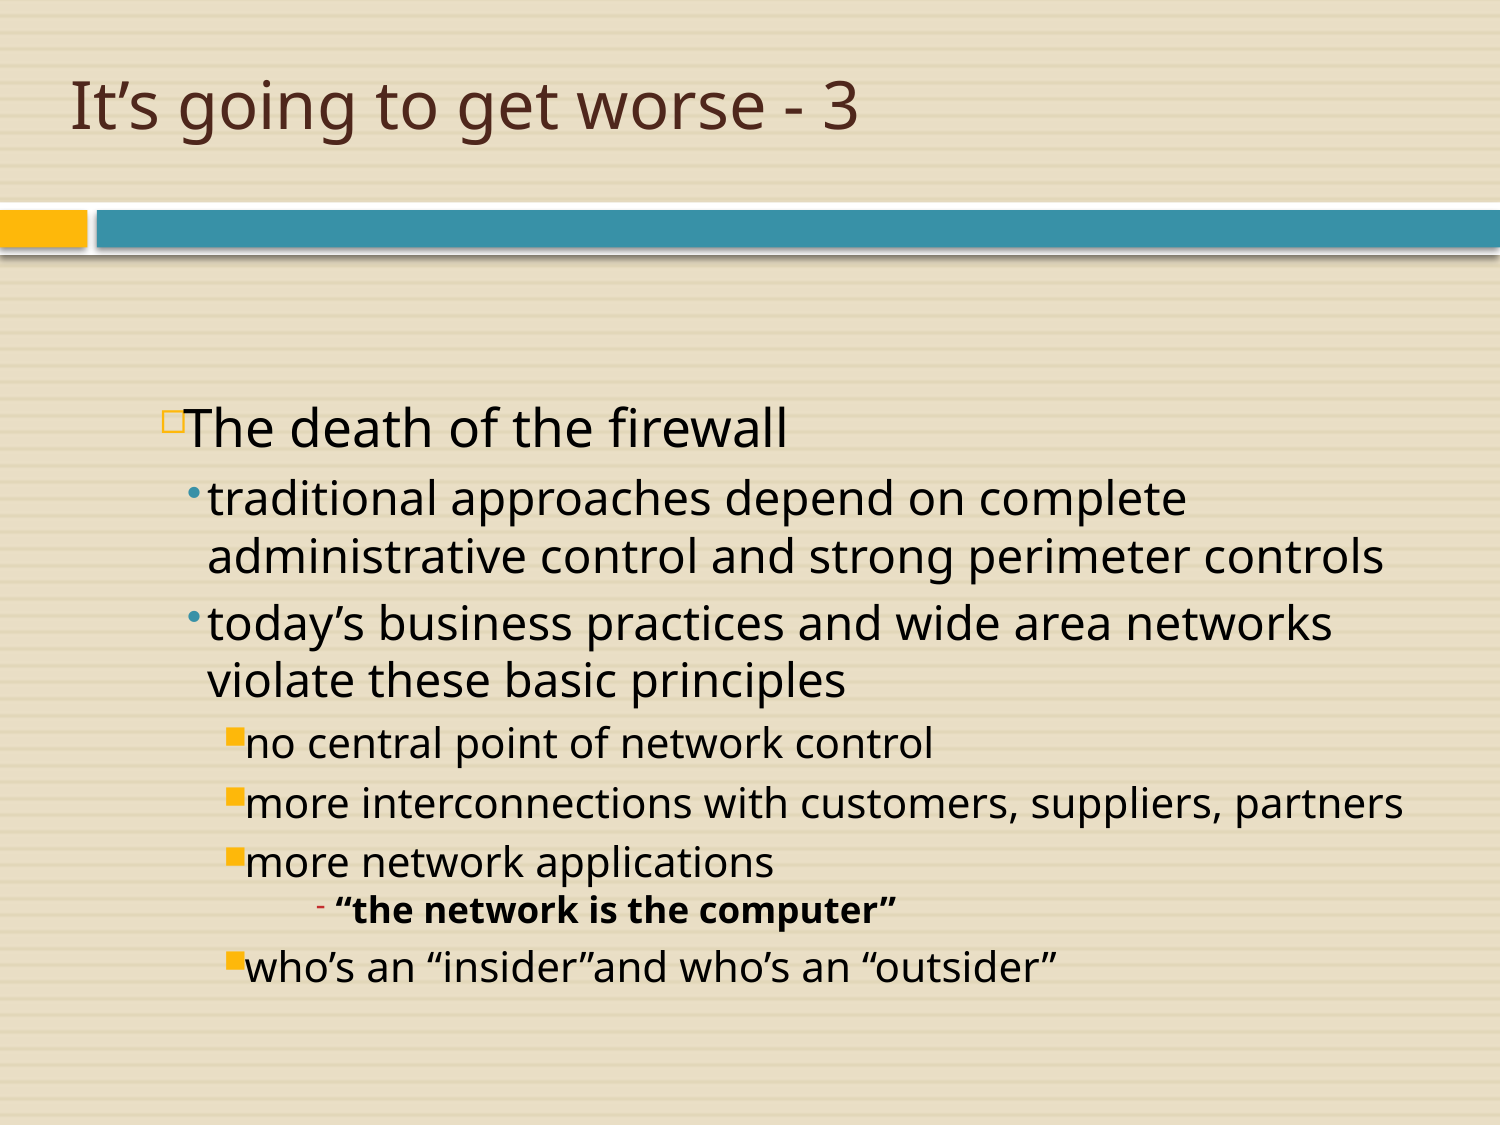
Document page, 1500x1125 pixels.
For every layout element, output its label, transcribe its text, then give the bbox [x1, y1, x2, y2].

list The death of the firewall traditional approaches depend on complete administrative control and strong perimeter controls today’s business practices and wide area networks violate these basic principles no central point of network control more interconnections with customers, suppliers, partners more network applications “the network is the computer” who’s an “insider”and who’s an “outsider” [145, 387, 1421, 1031]
title It’s going to get worse - 3 [53, 54, 1315, 184]
